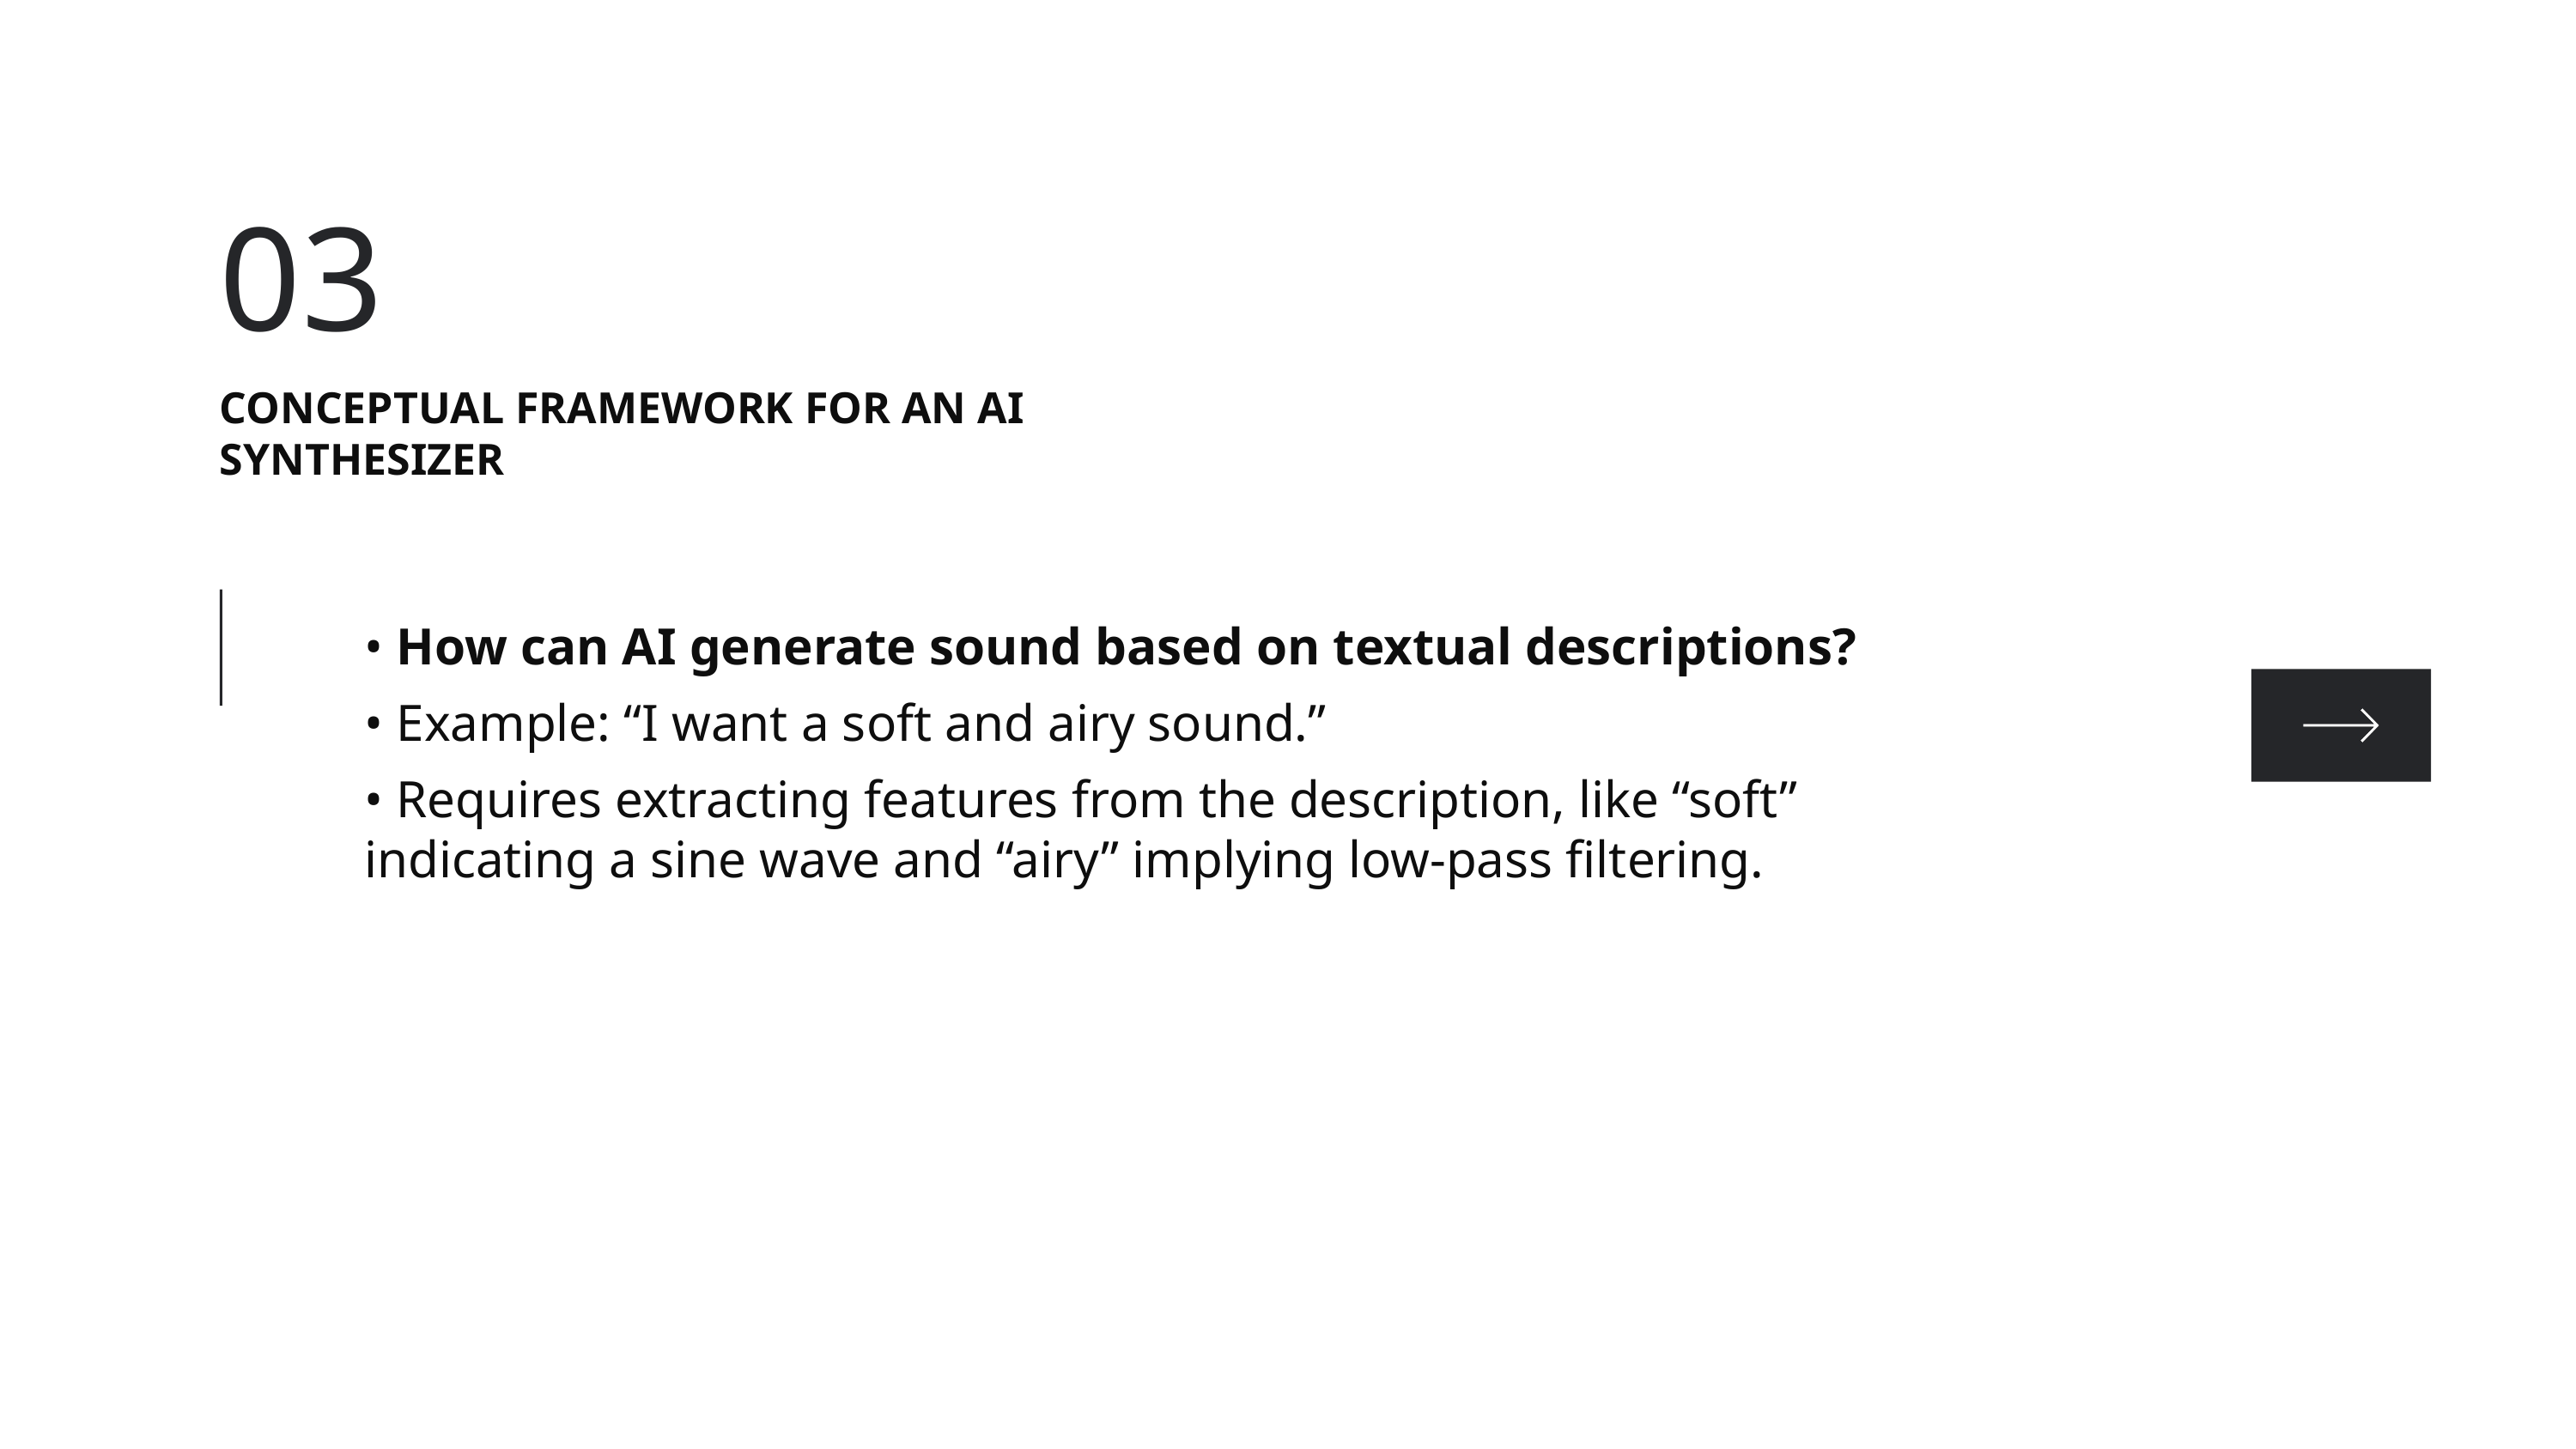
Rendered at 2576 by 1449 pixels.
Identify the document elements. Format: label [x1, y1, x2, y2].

text_box [219, 589, 1965, 891]
text_box [2251, 669, 2432, 782]
text_box [219, 187, 1289, 485]
